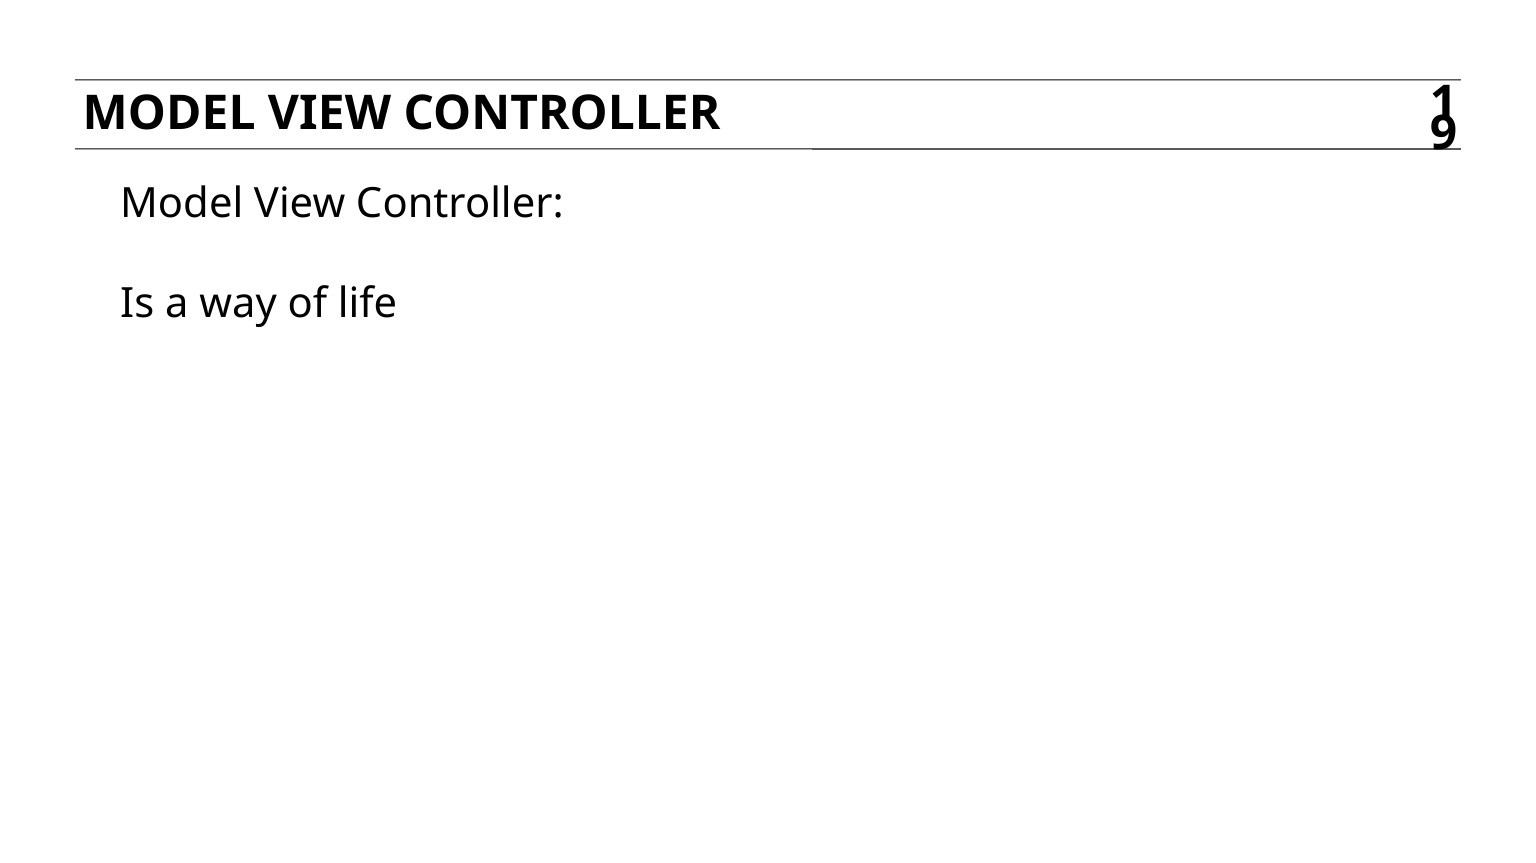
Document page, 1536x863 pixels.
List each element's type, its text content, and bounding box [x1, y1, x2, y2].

list MODEL VIEW CONTROLLER [67, 81, 1118, 132]
slide_number 19 [1419, 86, 1461, 138]
text_box Model View Controller: Is a way of life [105, 168, 1506, 334]
